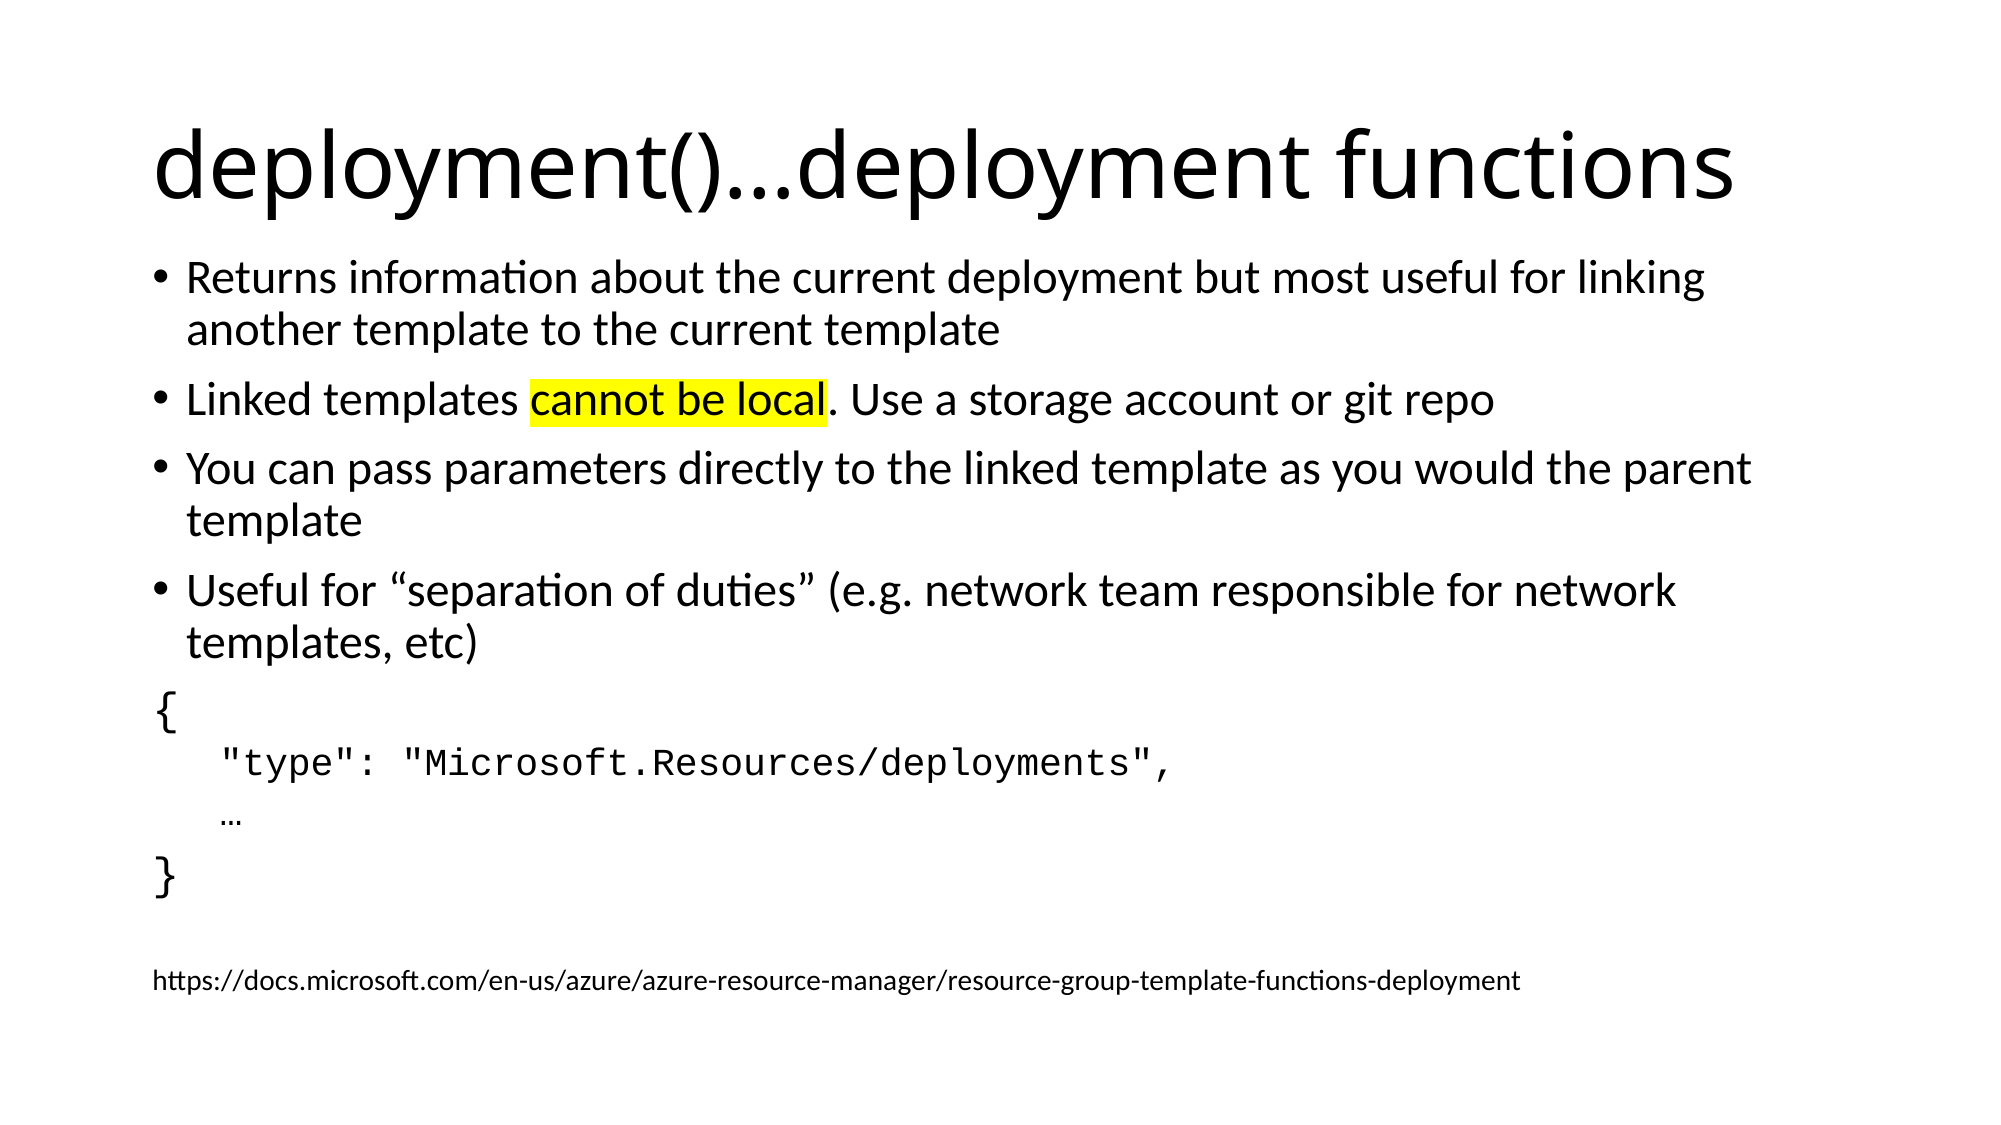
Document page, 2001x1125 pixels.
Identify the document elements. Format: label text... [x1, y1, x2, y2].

title deployment()…deployment functions [137, 59, 1863, 244]
list Returns information about the current deployment but most useful for linking another template to the current template Linked templates cannot be local. Use a storage account or git repo You can pass parameters directly to the linked template as you would the parent template Useful for “separation of duties” (e.g. network team responsible for network templates, etc) { "type": "Microsoft.Resources/deployments", … } https://docs.microsoft.com/en-us/azure/azure-resource-manager/resource-group-template-functions-deployment [137, 244, 1863, 1014]
